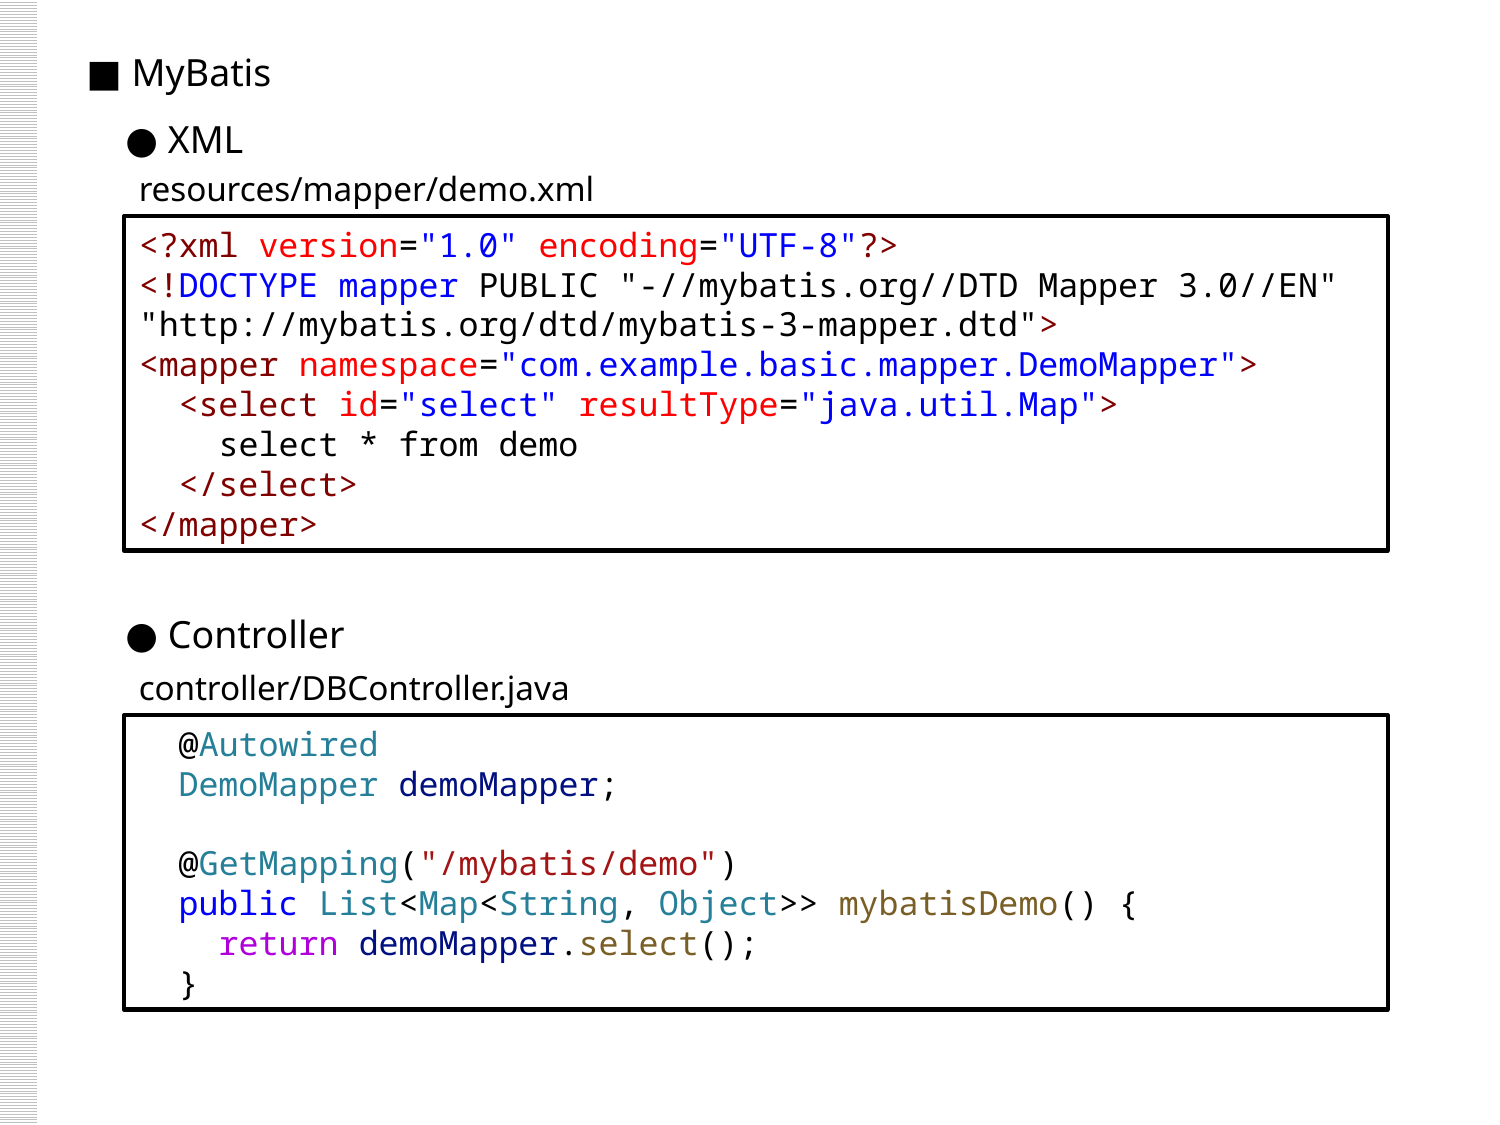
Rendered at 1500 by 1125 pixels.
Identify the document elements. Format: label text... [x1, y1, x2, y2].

text_box controller/DBController.java [123, 659, 750, 715]
text_box <?xml version="1.0" encoding="UTF-8"?> <!DOCTYPE mapper PUBLIC "-//mybatis.org//DTD Mapper 3.0//EN" "http://mybatis.org/dtd/mybatis-3-mapper.dtd"> <mapper namespace="com.example.basic.mapper.DemoMapper"> <select id="select" resultType="java.util.Map"> select * from demo </select> </mapper> [122, 214, 1390, 553]
text_box @Autowired DemoMapper demoMapper; @GetMapping("/mybatis/demo") public List<Map<String, Object>> mybatisDemo() { return demoMapper.select(); } [122, 713, 1390, 1012]
text_box ■ MyBatis ● XML ● Controller [71, 19, 360, 664]
text_box resources/mapper/demo.xml [123, 160, 750, 216]
